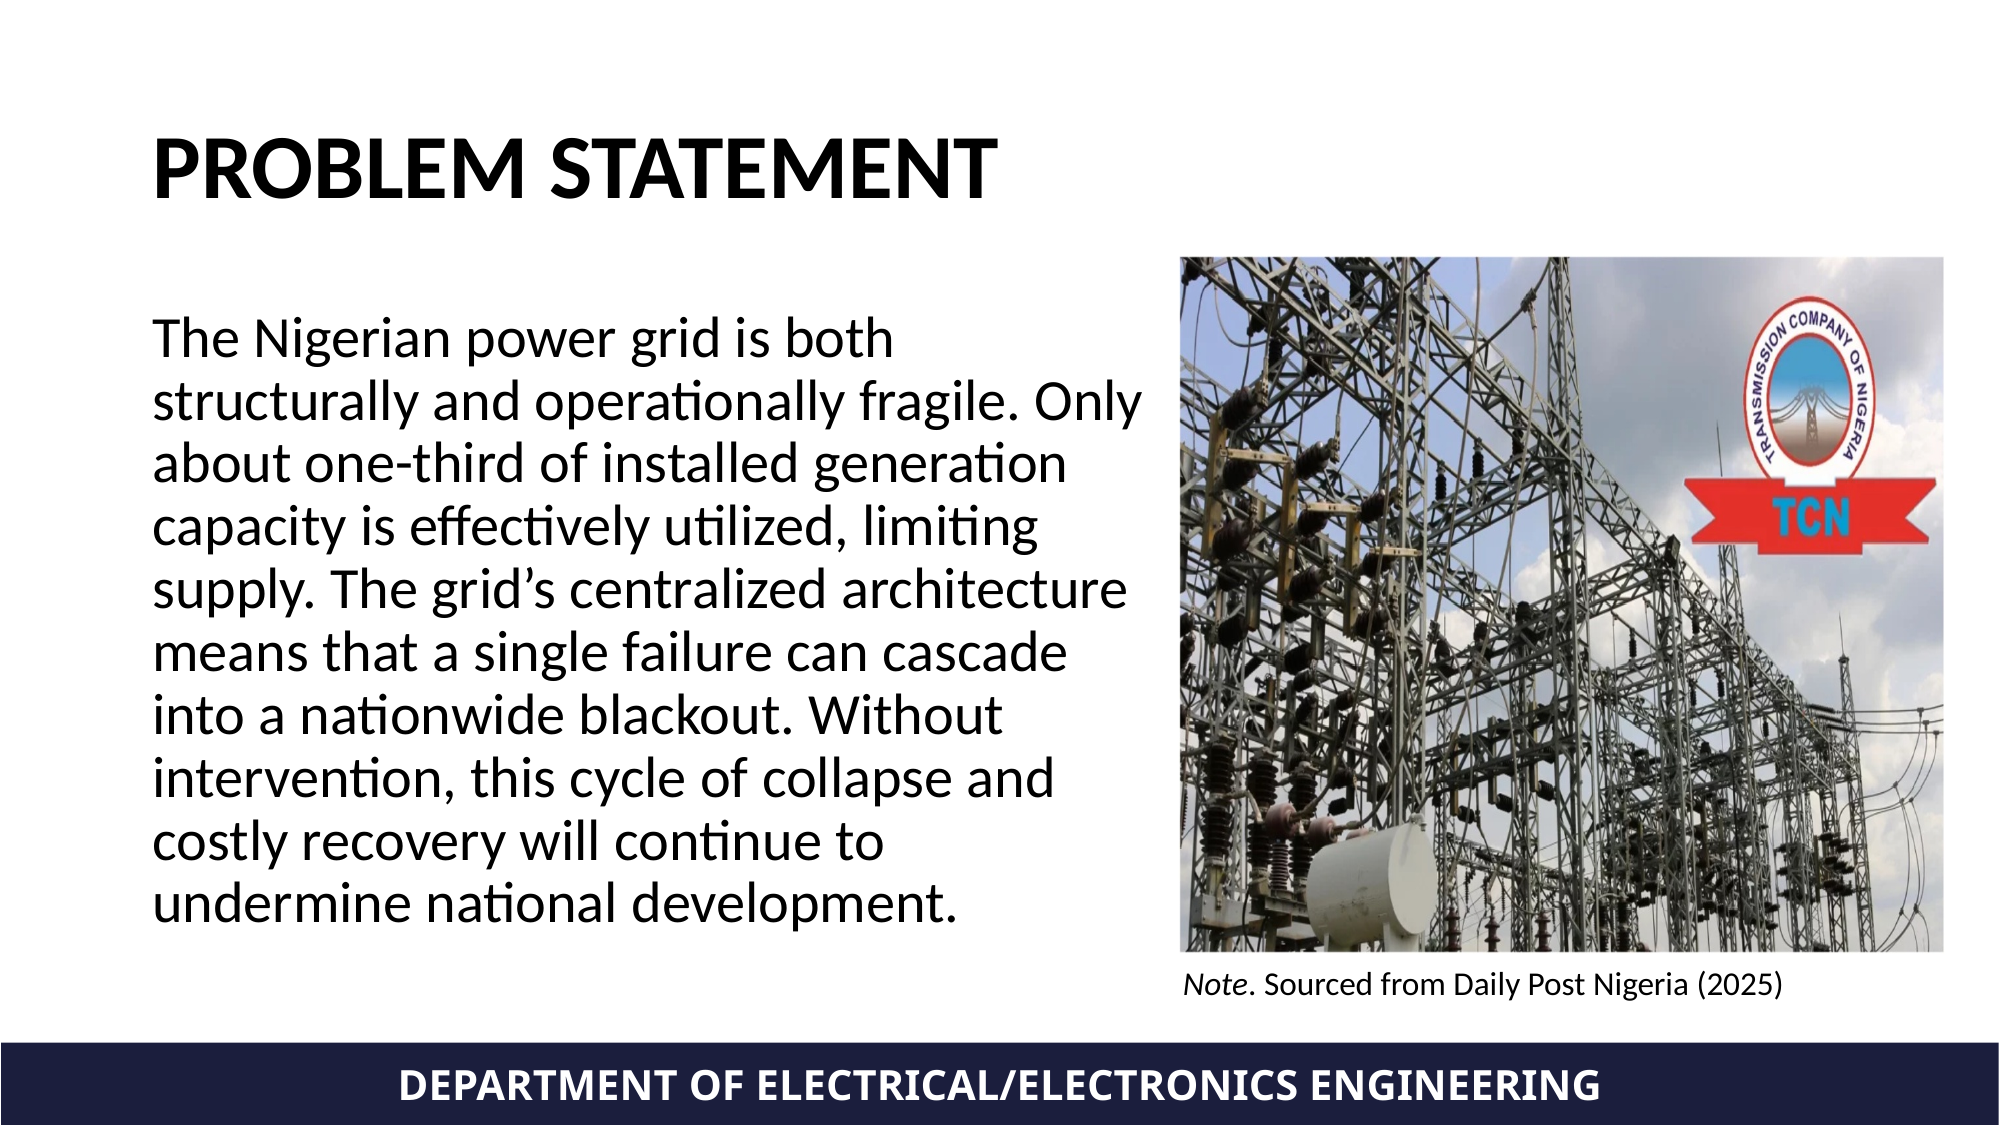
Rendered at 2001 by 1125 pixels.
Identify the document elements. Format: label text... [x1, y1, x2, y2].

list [1168, 239, 1955, 971]
list The Nigerian power grid is both structurally and operationally fragile. Only about one-third of installed generation capacity is effectively utilized, limiting supply. The grid’s centralized architecture means that a single failure can cascade into a nationwide blackout. Without intervention, this cycle of collapse and costly recovery will continue to undermine national development. [137, 299, 1169, 1014]
text_box DEPARTMENT OF ELECTRICAL/ELECTRONICS ENGINEERING [1, 1042, 1999, 1125]
title PROBLEM STATEMENT [137, 59, 1863, 278]
text_box Note. Sourced from Daily Post Nigeria (2025) [1168, 971, 1937, 1010]
